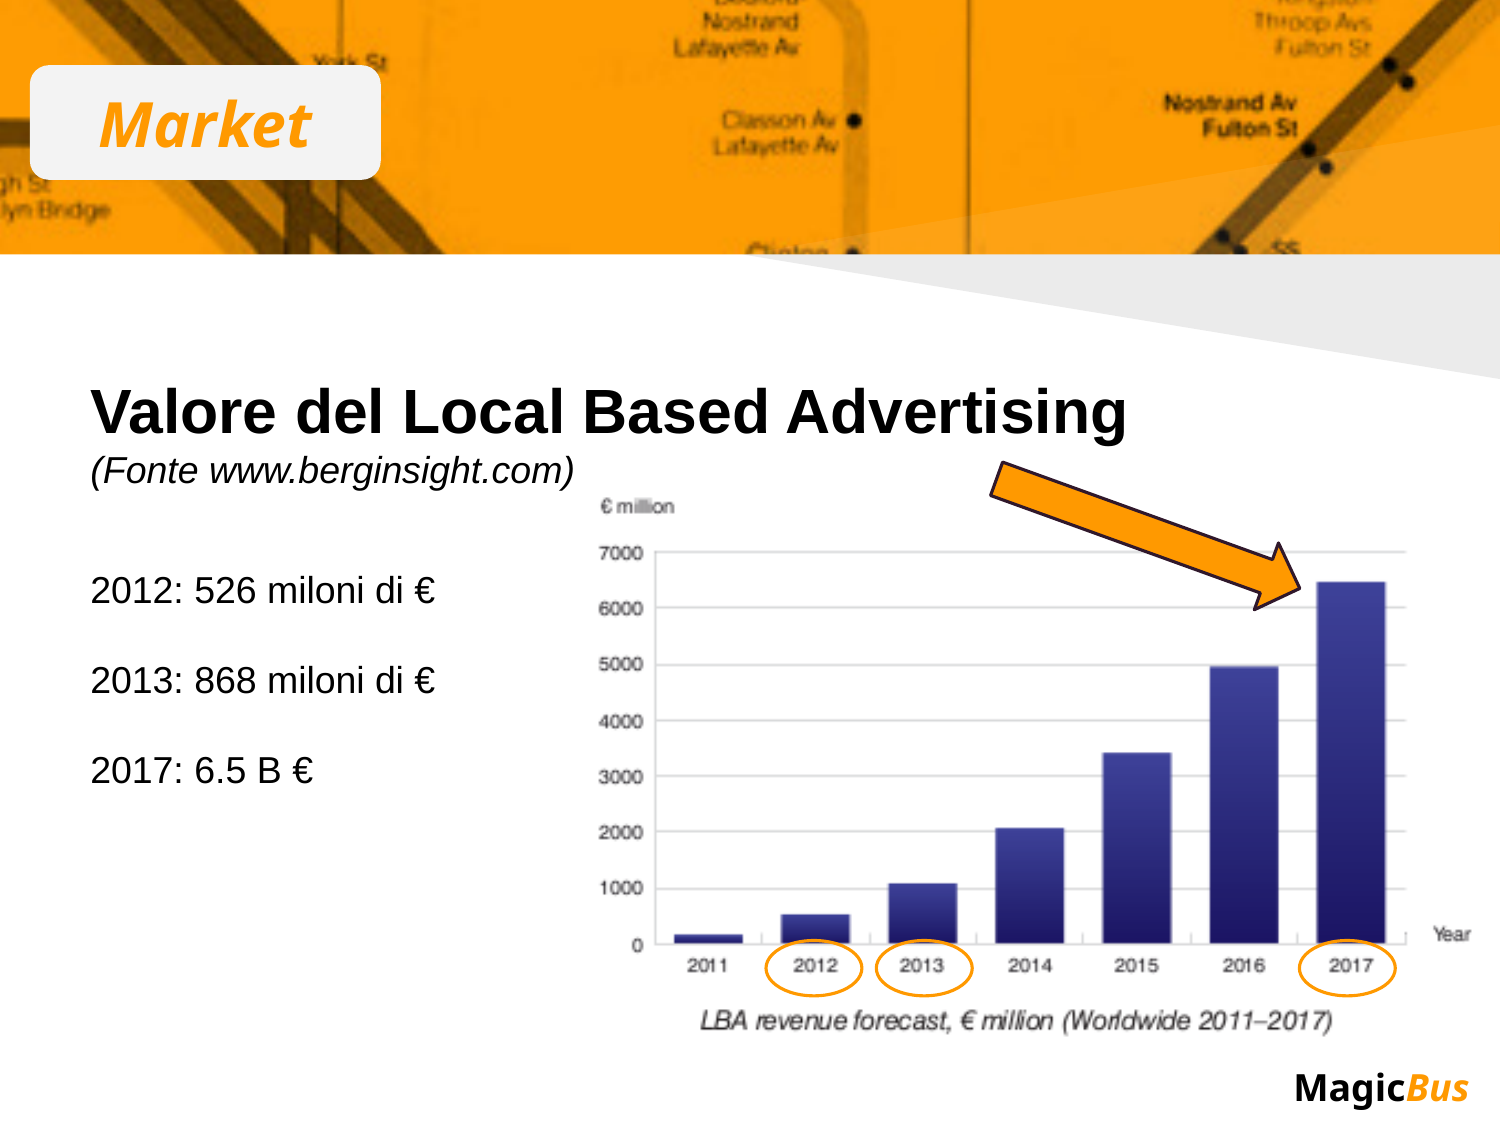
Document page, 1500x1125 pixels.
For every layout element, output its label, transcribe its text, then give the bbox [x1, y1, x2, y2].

picture [0, 0, 1500, 254]
text_box Market [29, 65, 381, 180]
text_box Valore del Local Based Advertising (Fonte www.berginsight.com) 2012: 526 miloni di € 2013: 868 miloni di € 2017: 6.5 B € [75, 355, 1414, 933]
picture [573, 485, 1485, 1048]
text_box MagicBus [1268, 1055, 1485, 1125]
